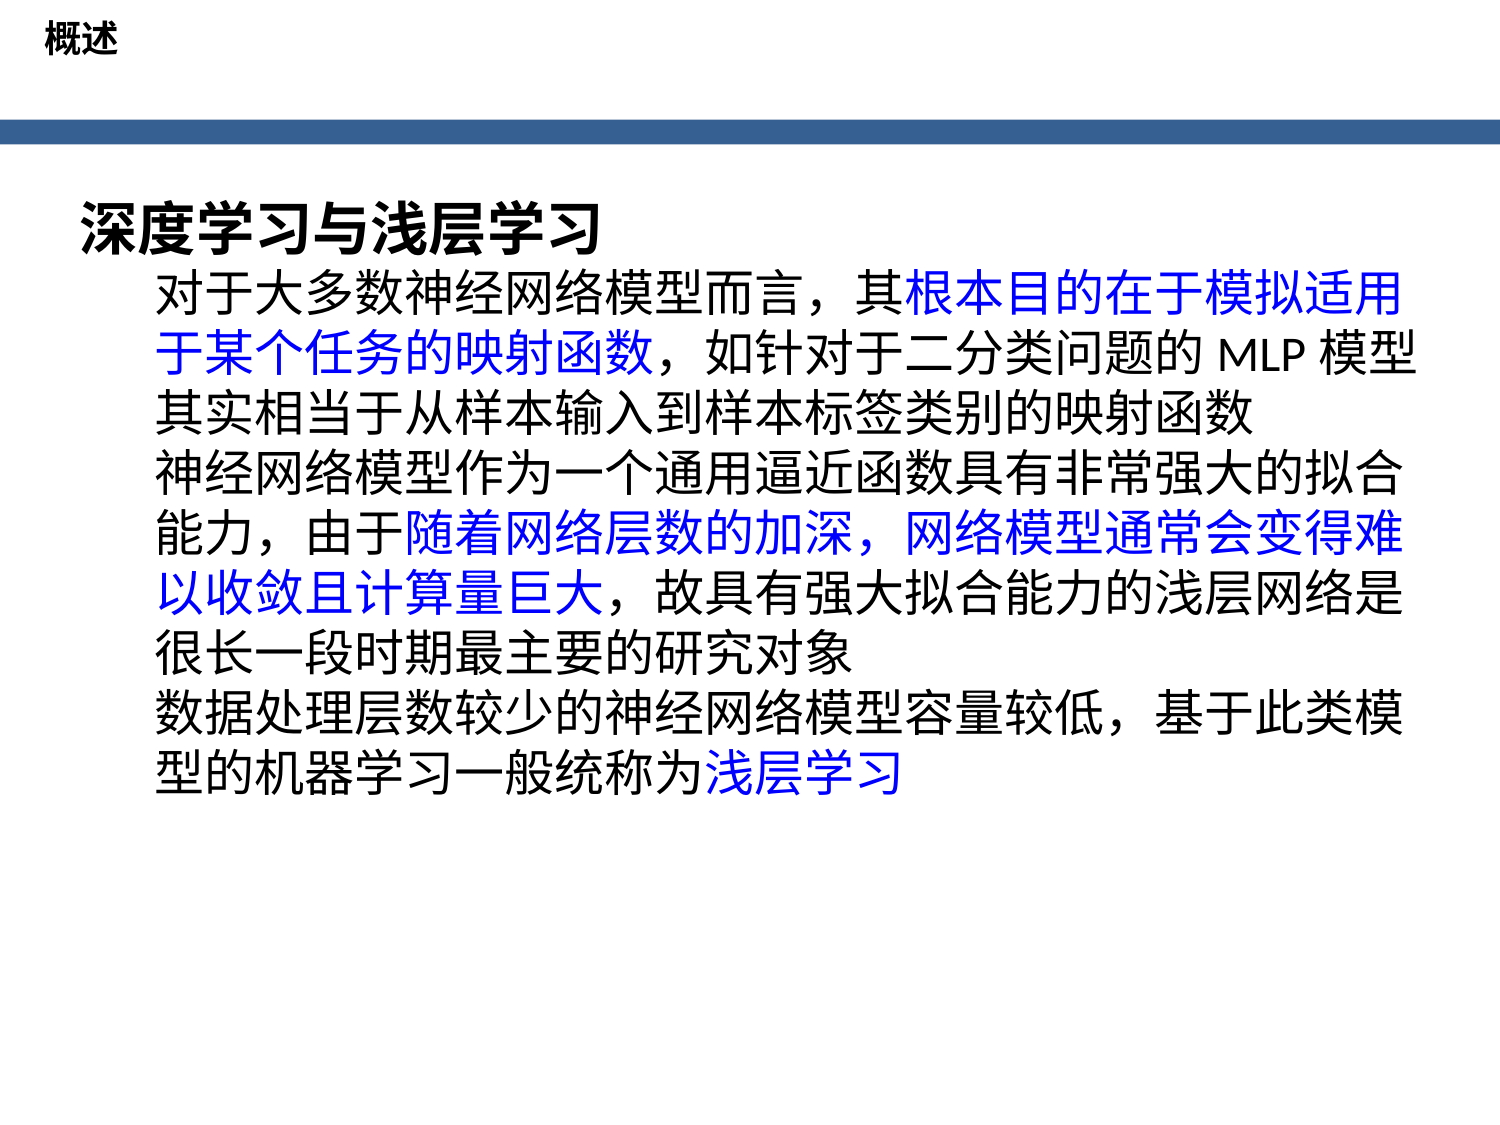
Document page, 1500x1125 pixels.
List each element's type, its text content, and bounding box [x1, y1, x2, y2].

subtitle 深度学习与浅层学习 对于大多数神经网络模型而言，其根本目的在于模拟适用于某个任务的映射函数，如针对于二分类问题的MLP模型其实相当于从样本输入到样本标签类别的映射函数 神经网络模型作为一个通用逼近函数具有非常强大的拟合能力，由于随着网络层数的加深，网络模型通常会变得难以收敛且计算量巨大，故具有强大拟合能力的浅层网络是很长一段时期最主要的研究对象 数据处理层数较少的神经网络模型容量较低，基于此类模型的机器学习一般统称为浅层学习 [64, 184, 1436, 1047]
title 概述 [29, 7, 1305, 91]
